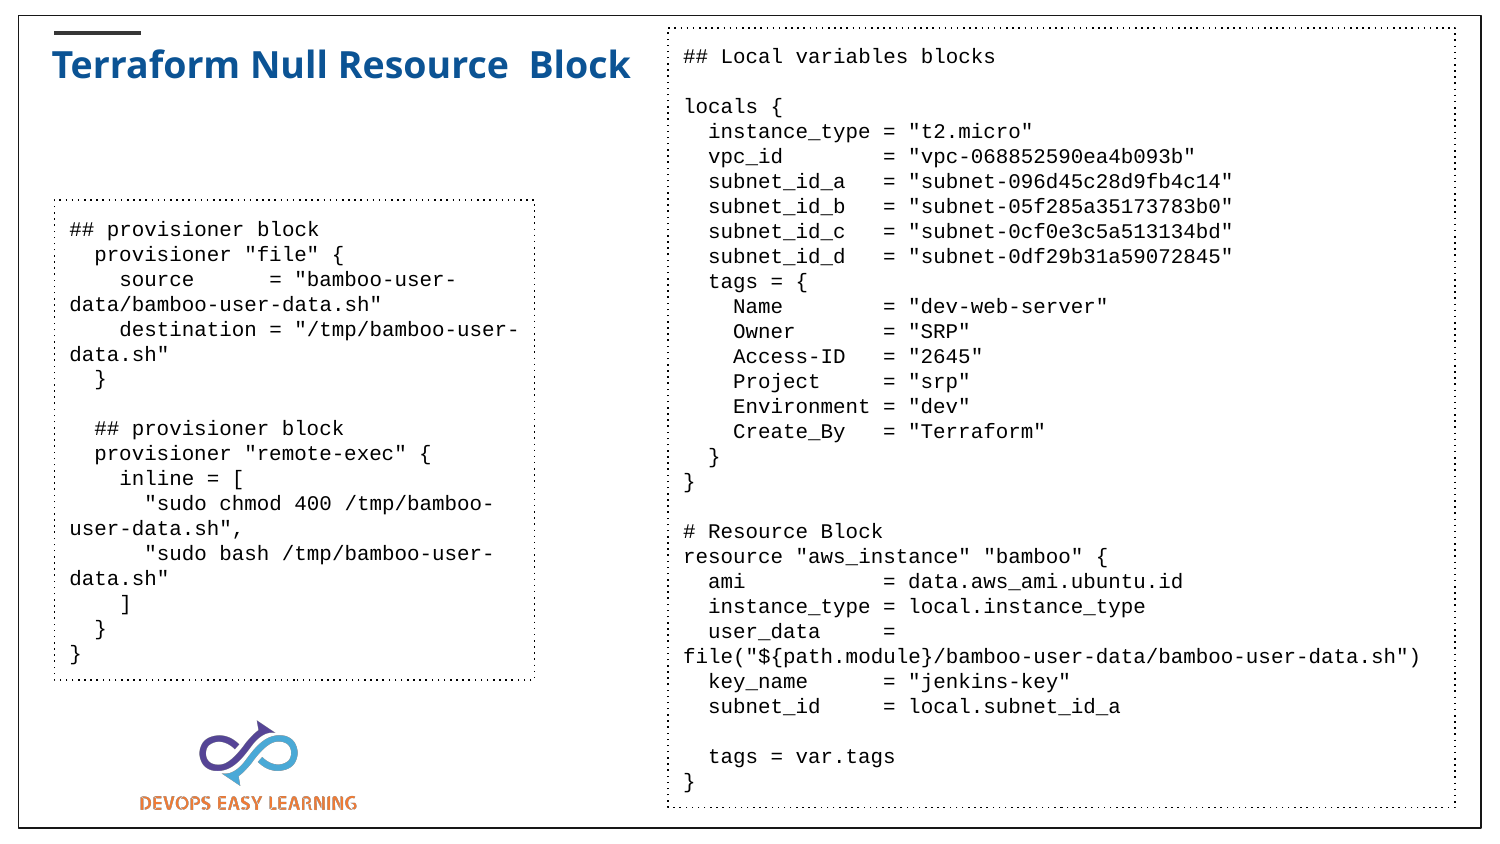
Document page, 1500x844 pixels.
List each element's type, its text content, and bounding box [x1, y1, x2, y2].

text_box ## provisioner block provisioner "file" { source = "bamboo-user-data/bamboo-user-data.sh" destination = "/tmp/bamboo-user-data.sh" } ## provisioner block provisioner "remote-exec" { inline = [ "sudo chmod 400 /tmp/bamboo-user-data.sh", "sudo bash /tmp/bamboo-user-data.sh" ] } } [54, 200, 535, 680]
text_box [18, 15, 1482, 829]
text_box ## Local variables blocks locals { instance_type = "t2.micro" vpc_id = "vpc-068852590ea4b093b" subnet_id_a = "subnet-096d45c28d9fb4c14" subnet_id_b = "subnet-05f285a35173783b0" subnet_id_c = "subnet-0cf0e3c5a513134bd" subnet_id_d = "subnet-0df29b31a59072845" tags = { Name = "dev-web-server" Owner = "SRP" Access-ID = "2645" Project = "srp" Environment = "dev" Create_By = "Terraform" } } # Resource Block resource "aws_instance" "bamboo" { ami = data.aws_ami.ubuntu.id instance_type = local.instance_type user_data = file("${path.module}/bamboo-user-data/bamboo-user-data.sh") key_name = "jenkins-key" subnet_id = local.subnet_id_a tags = var.tags } [668, 27, 1456, 808]
text_box Terraform Null Resource Block [36, 33, 668, 94]
picture [130, 710, 367, 829]
